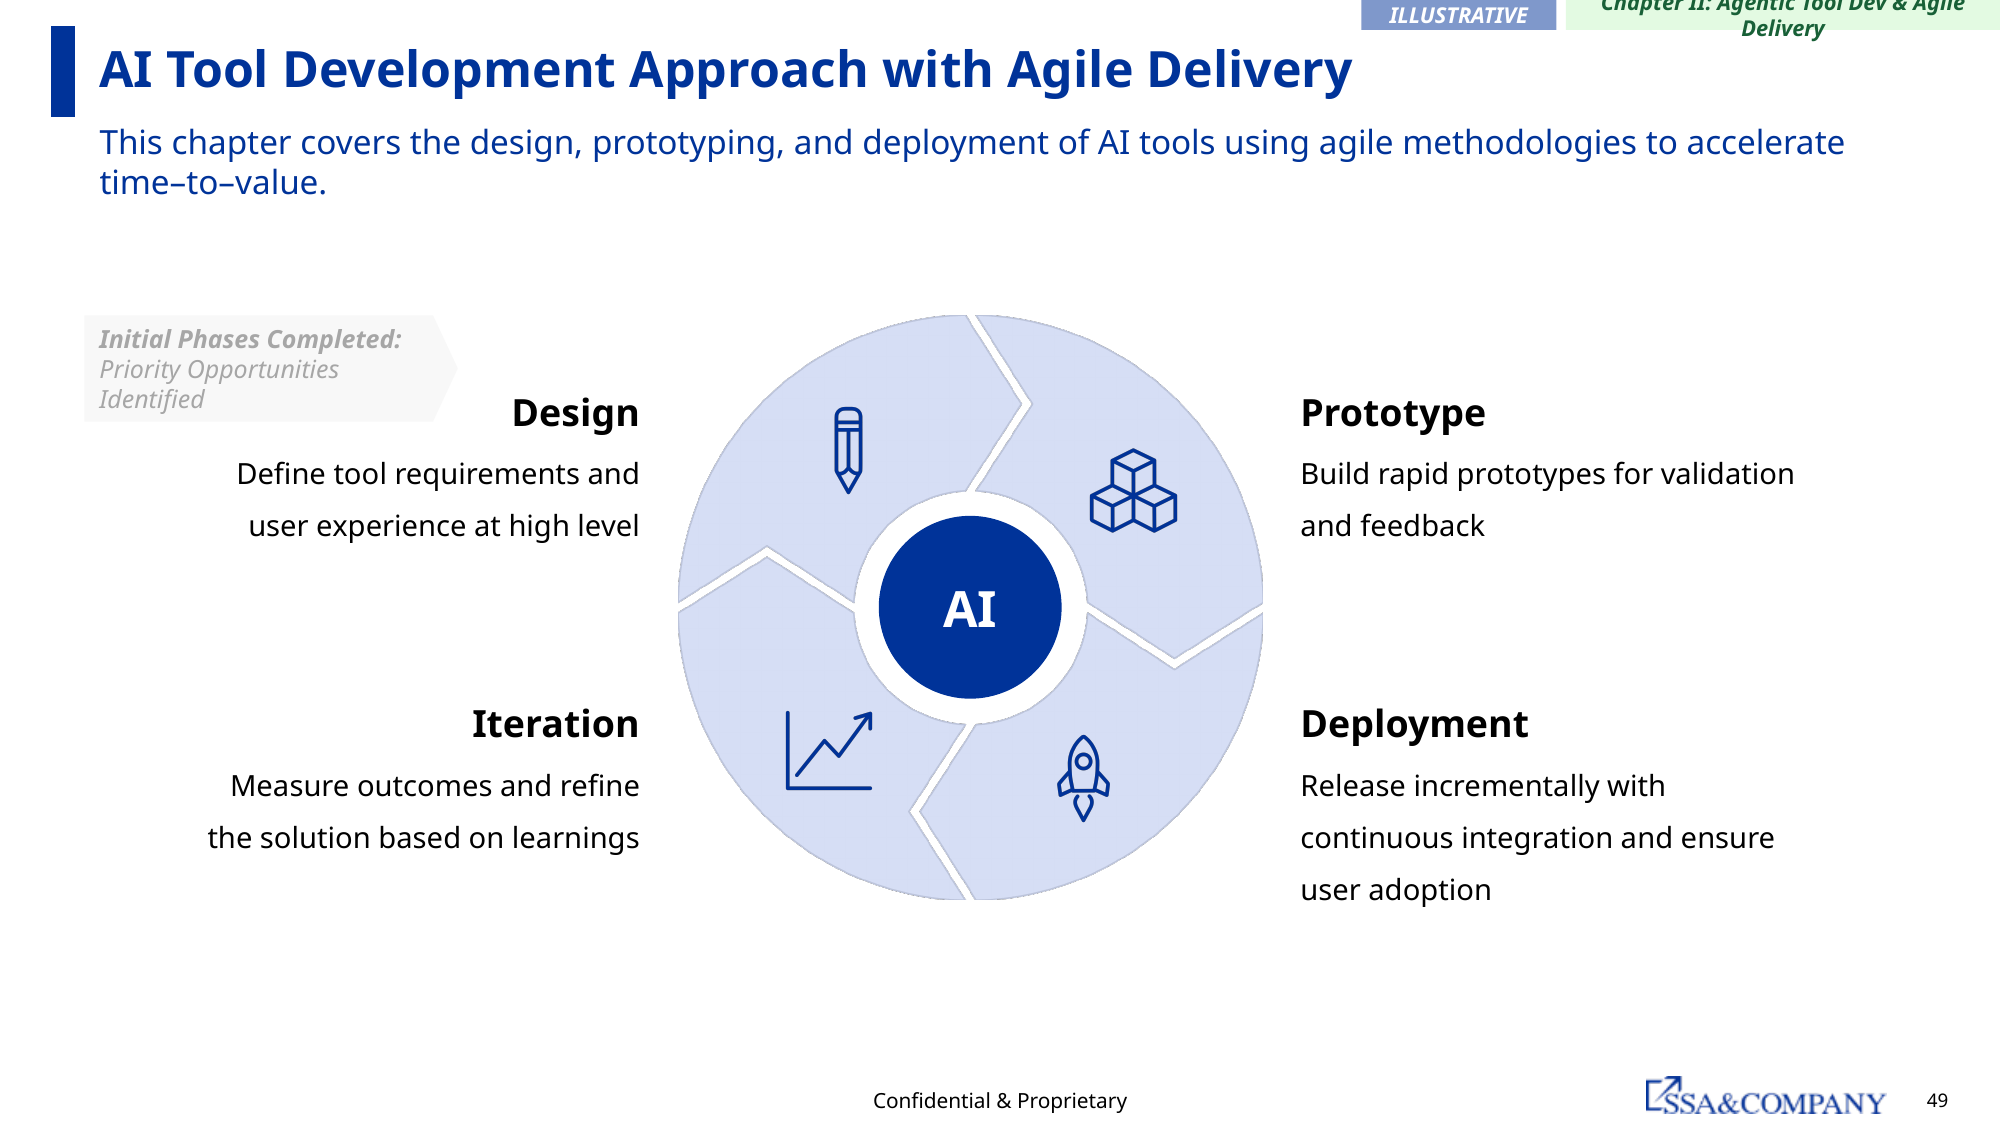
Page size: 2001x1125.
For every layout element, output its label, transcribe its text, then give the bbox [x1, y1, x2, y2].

text_box Deployment [1300, 694, 1618, 735]
list This chapter covers the design, prototyping, and deployment of AI tools using agile methodologies to accelerate time–to–value. [84, 114, 1951, 156]
text_box Build rapid prototypes for validation and feedback [1300, 438, 1807, 520]
footer Confidential & Proprietary [662, 1081, 1338, 1120]
text_box Iteration [322, 694, 641, 735]
text_box ILLUSTRATIVE [1361, 0, 1557, 30]
text_box Initial Phases Completed: Priority Opportunities Identified [84, 315, 458, 422]
text_box Design [322, 383, 641, 424]
title AI Tool Development Approach with Agile Delivery [84, 33, 1951, 110]
text_box Prototype [1300, 383, 1618, 424]
text_box Release incrementally with continuous integration and ensure user adoption [1300, 749, 1807, 831]
picture [1646, 1076, 1887, 1114]
text_box Define tool requirements and user experience at high level [193, 438, 641, 520]
text_box Measure outcomes and refine the solution based on learnings [193, 749, 641, 831]
picture [678, 315, 1263, 900]
text_box Chapter II: Agentic Tool Dev & Agile Delivery [1565, 0, 2000, 30]
